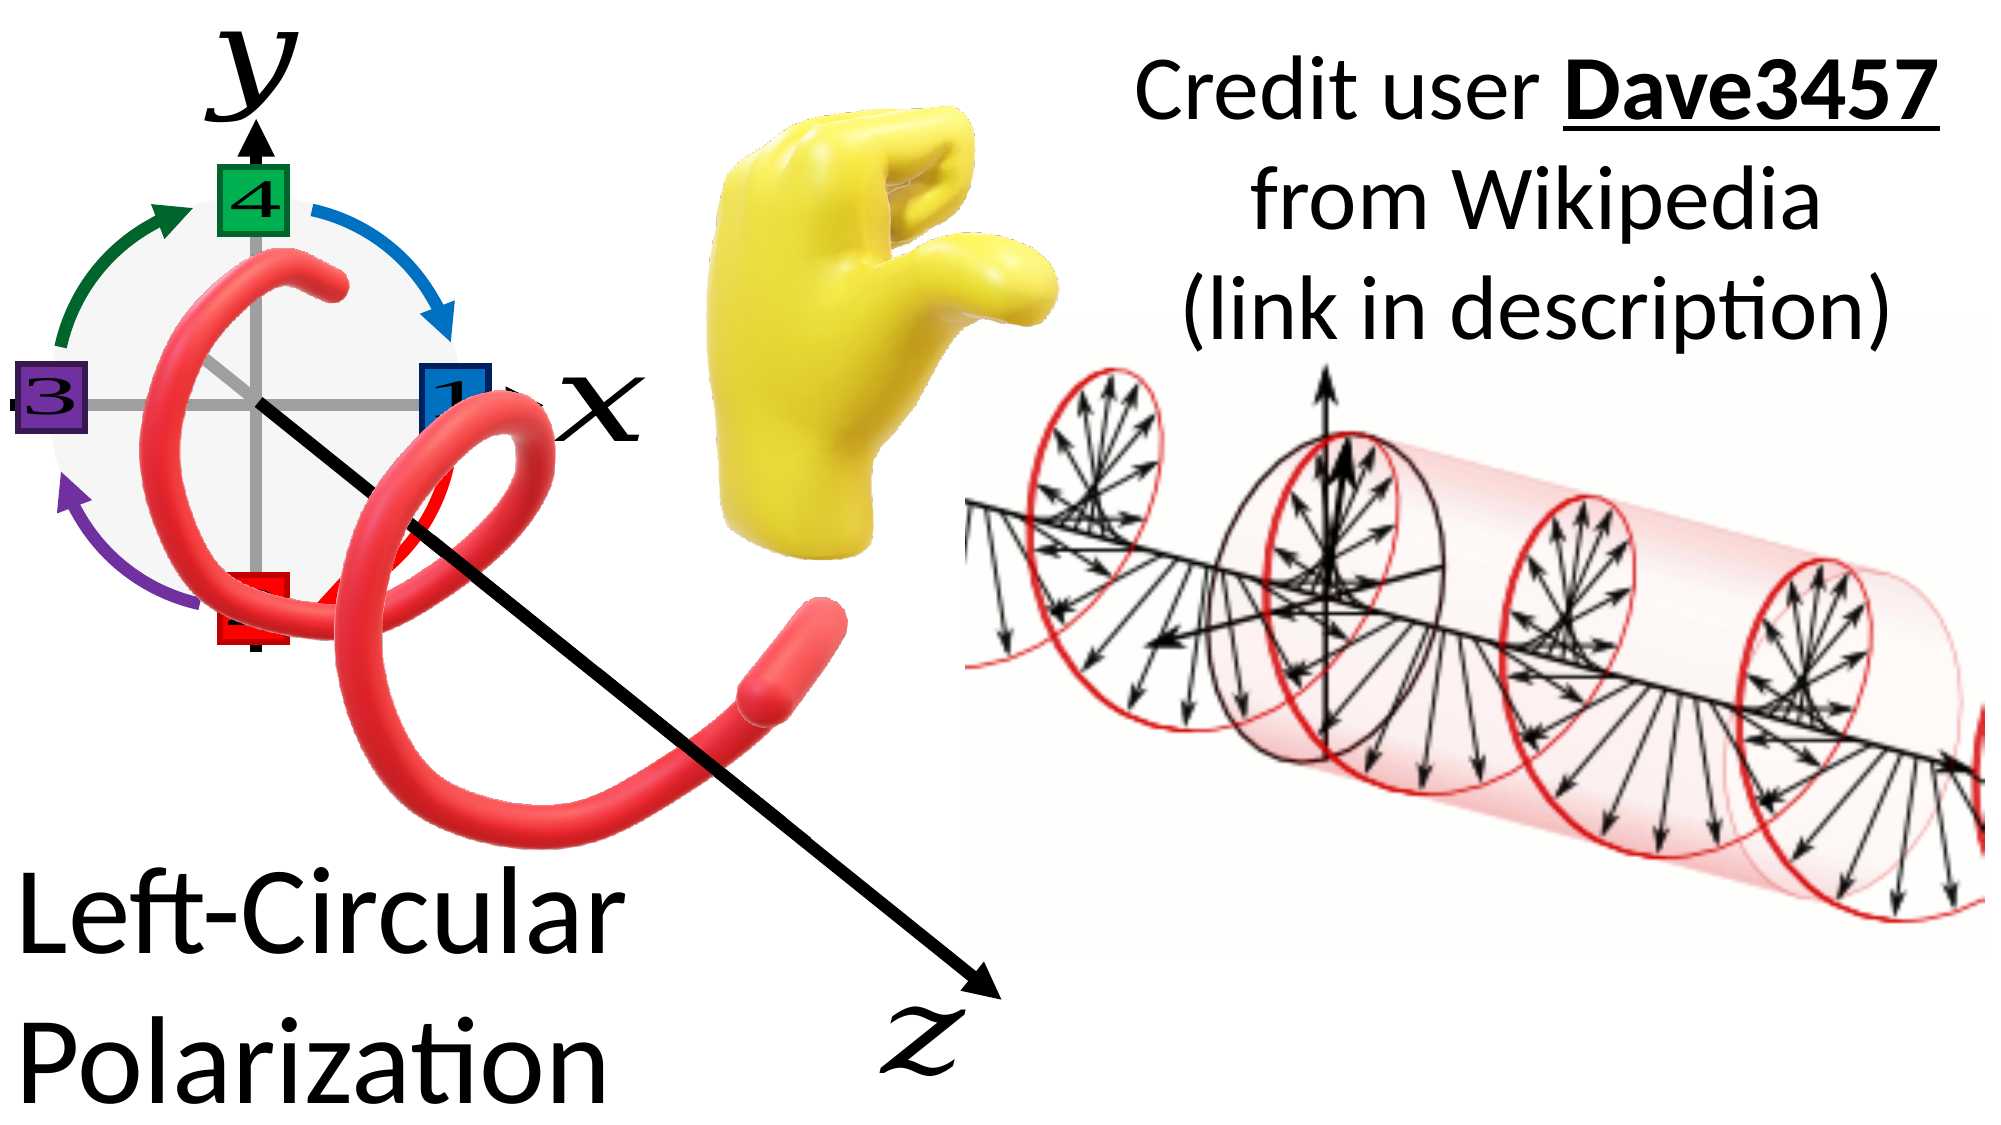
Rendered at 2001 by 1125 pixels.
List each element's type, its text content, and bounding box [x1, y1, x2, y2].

text_box Credit user Dave3457 from Wikipedia (link in description) [1095, 20, 1979, 319]
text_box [9, 0, 1002, 1103]
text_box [21, 169, 486, 639]
text_box Left-Circular Polarization [1, 821, 697, 1125]
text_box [31, 241, 856, 904]
picture [1002, 83, 1985, 954]
